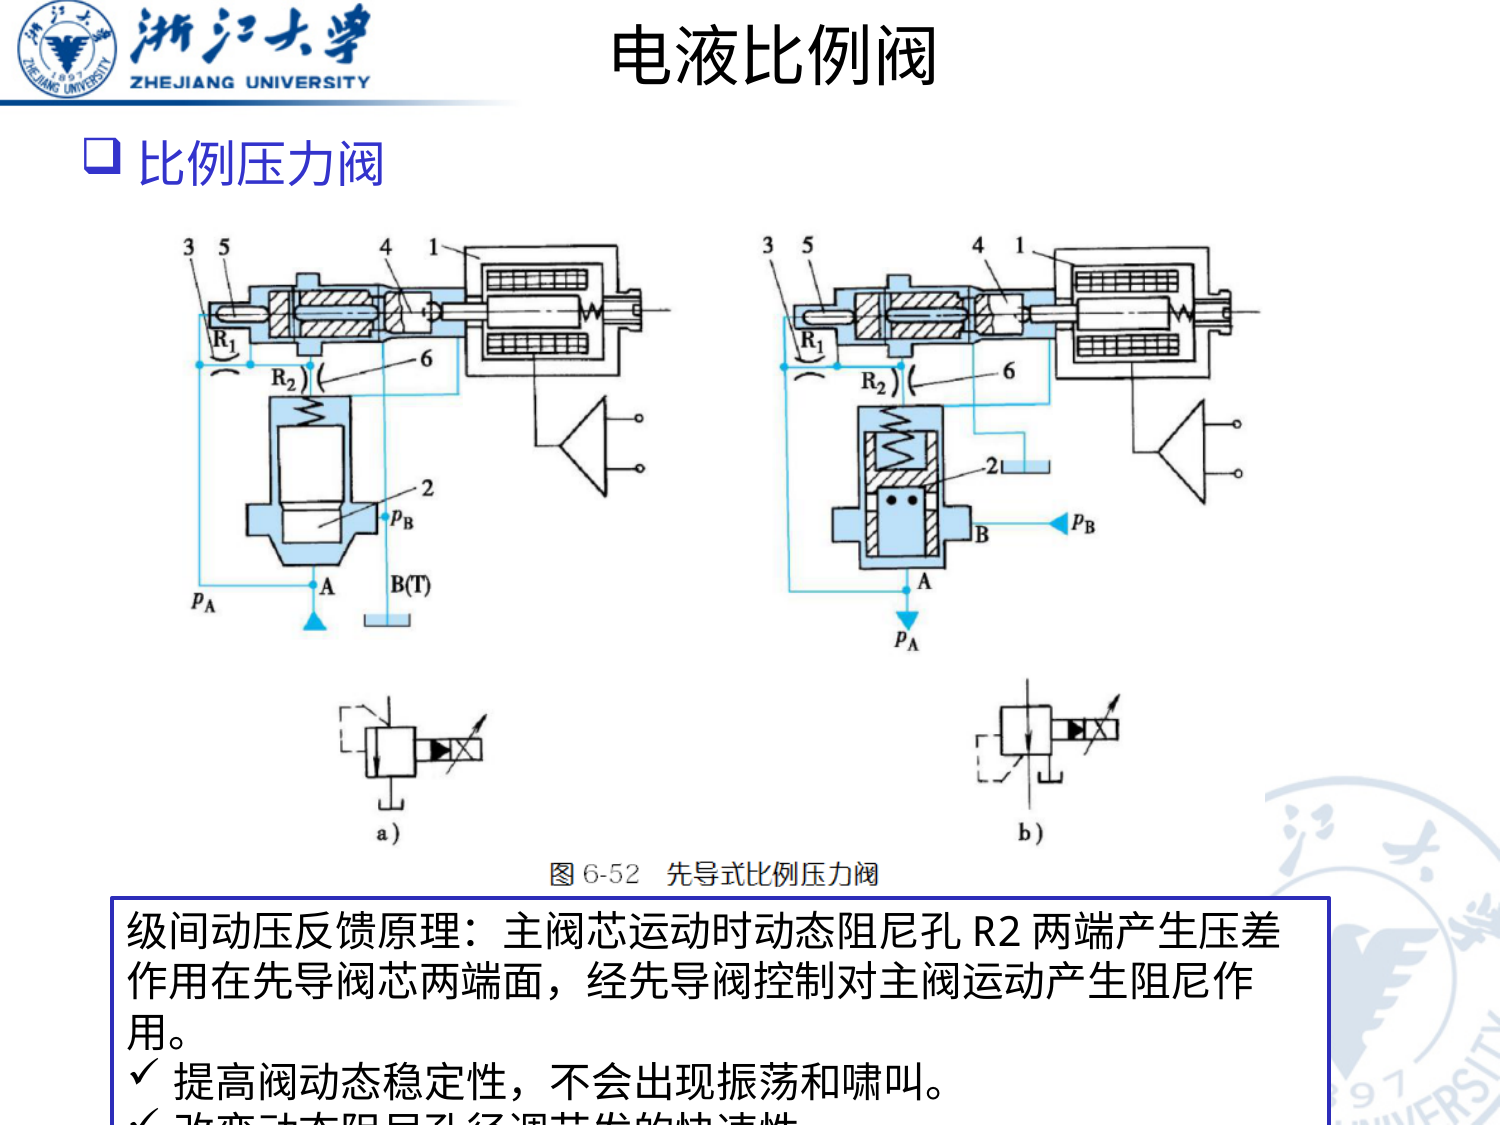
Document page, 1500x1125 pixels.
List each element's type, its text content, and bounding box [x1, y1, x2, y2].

title 电液比例阀 [241, 3, 1305, 106]
list 比例压力阀 [64, 125, 1436, 209]
picture [0, 0, 1500, 1125]
text_box 级间动压反馈原理：主阀芯运动时动态阻尼孔R2两端产生压差作用在先导阀芯两端面，经先导阀控制对主阀运动产生阻尼作用。 提高阀动态稳定性，不会出现振荡和啸叫。 改变动态阻尼孔径调节发的快速性 [110, 896, 1331, 1125]
